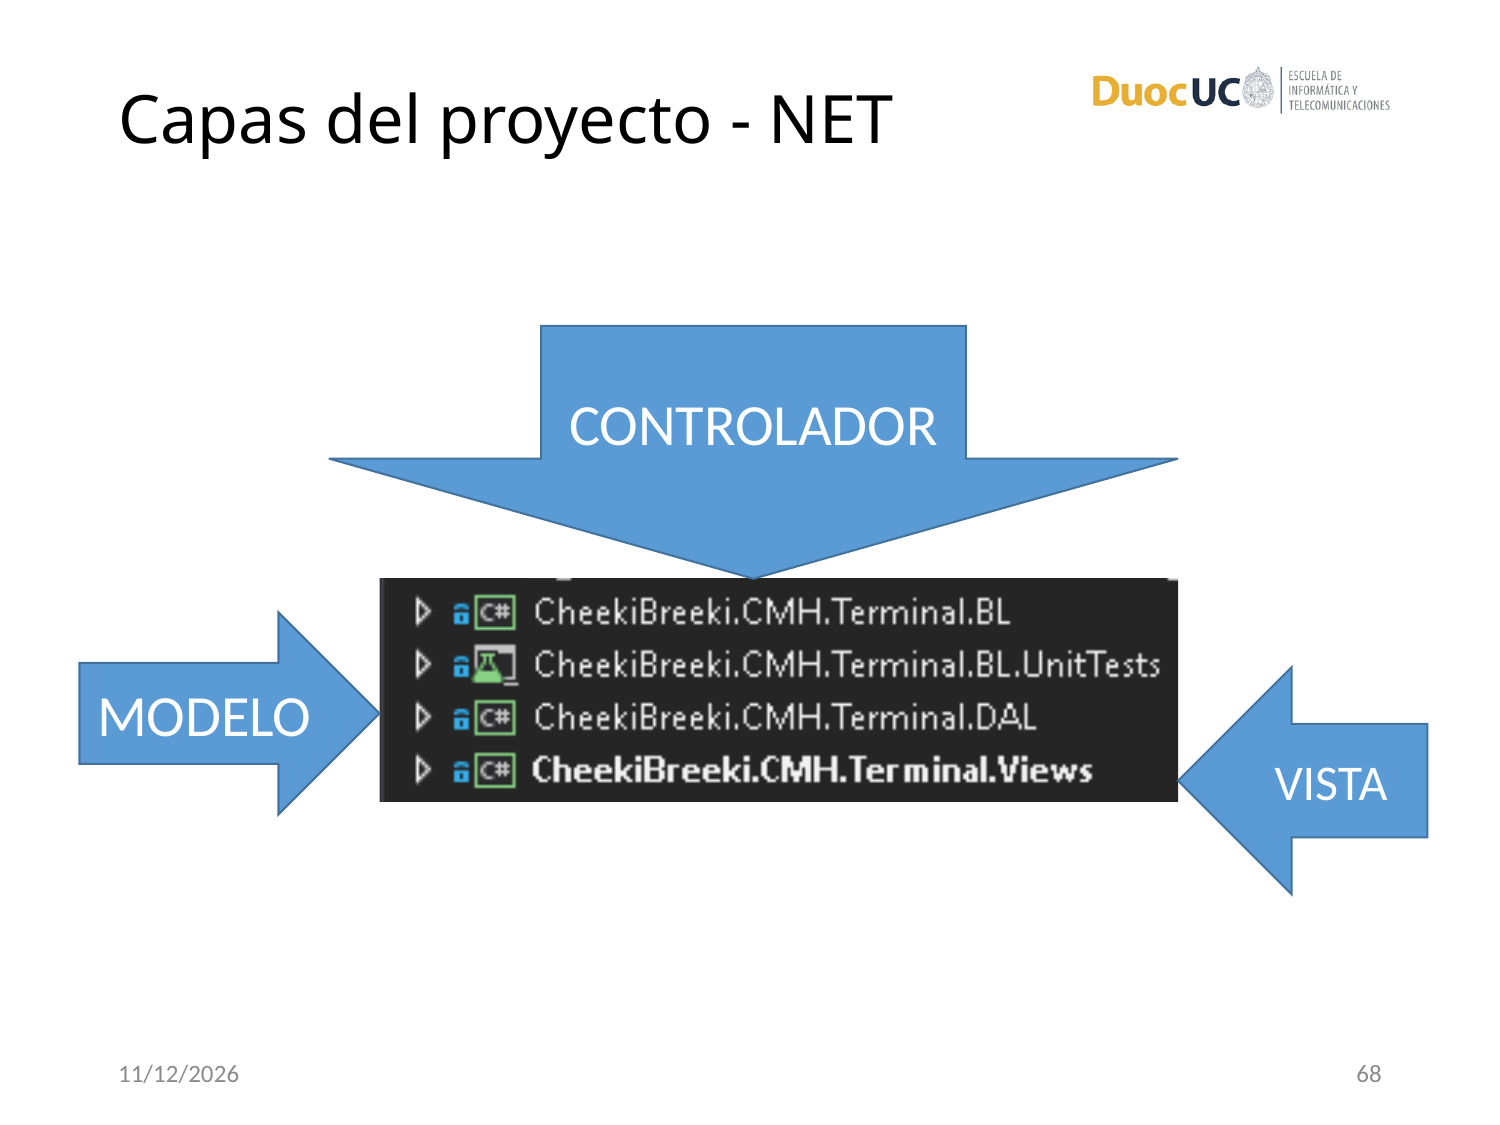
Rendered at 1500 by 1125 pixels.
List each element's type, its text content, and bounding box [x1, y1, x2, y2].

slide_number 68 [1059, 1042, 1397, 1103]
picture [379, 578, 1179, 802]
picture [1085, 59, 1397, 118]
title Capas del proyecto - NET [103, 59, 959, 185]
text_box MODELO [78, 609, 379, 817]
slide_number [103, 1042, 441, 1103]
text_box VISTA [1179, 664, 1429, 897]
text_box CONTROLADOR [328, 324, 1179, 578]
